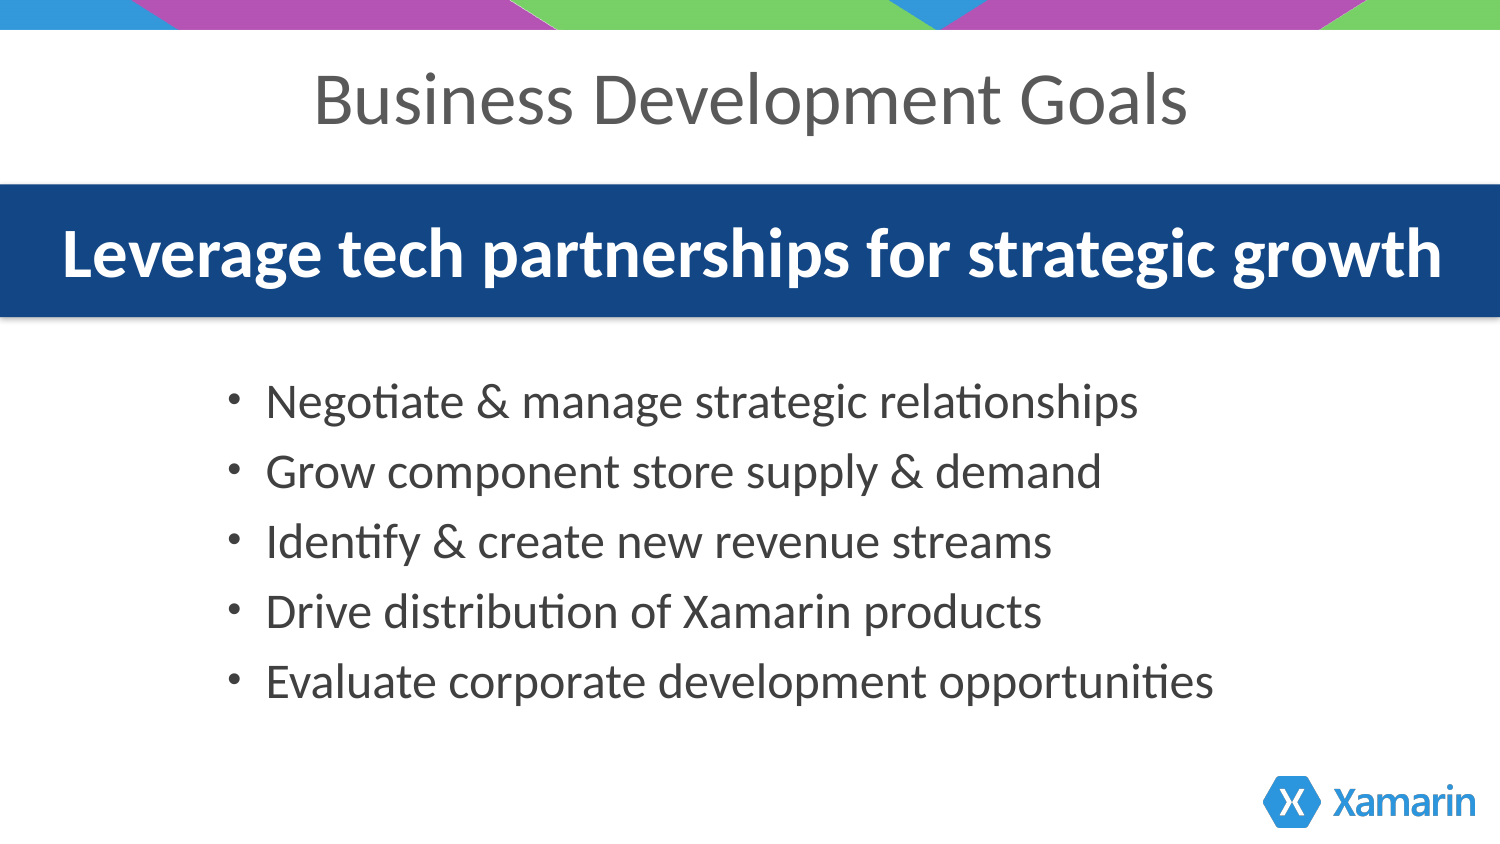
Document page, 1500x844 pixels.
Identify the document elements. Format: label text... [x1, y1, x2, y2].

text_box Leverage tech partnerships for strategic growth [20, 199, 1488, 300]
text_box Negotiate & manage strategic relationships Grow component store supply & demand Identify & create new revenue streams Drive distribution of Xamarin products Evaluate corporate development opportunities [212, 360, 1288, 716]
text_box [0, 183, 1500, 318]
text_box Business Development Goals [113, 56, 1389, 132]
picture [1263, 776, 1475, 828]
picture [0, 0, 1500, 30]
